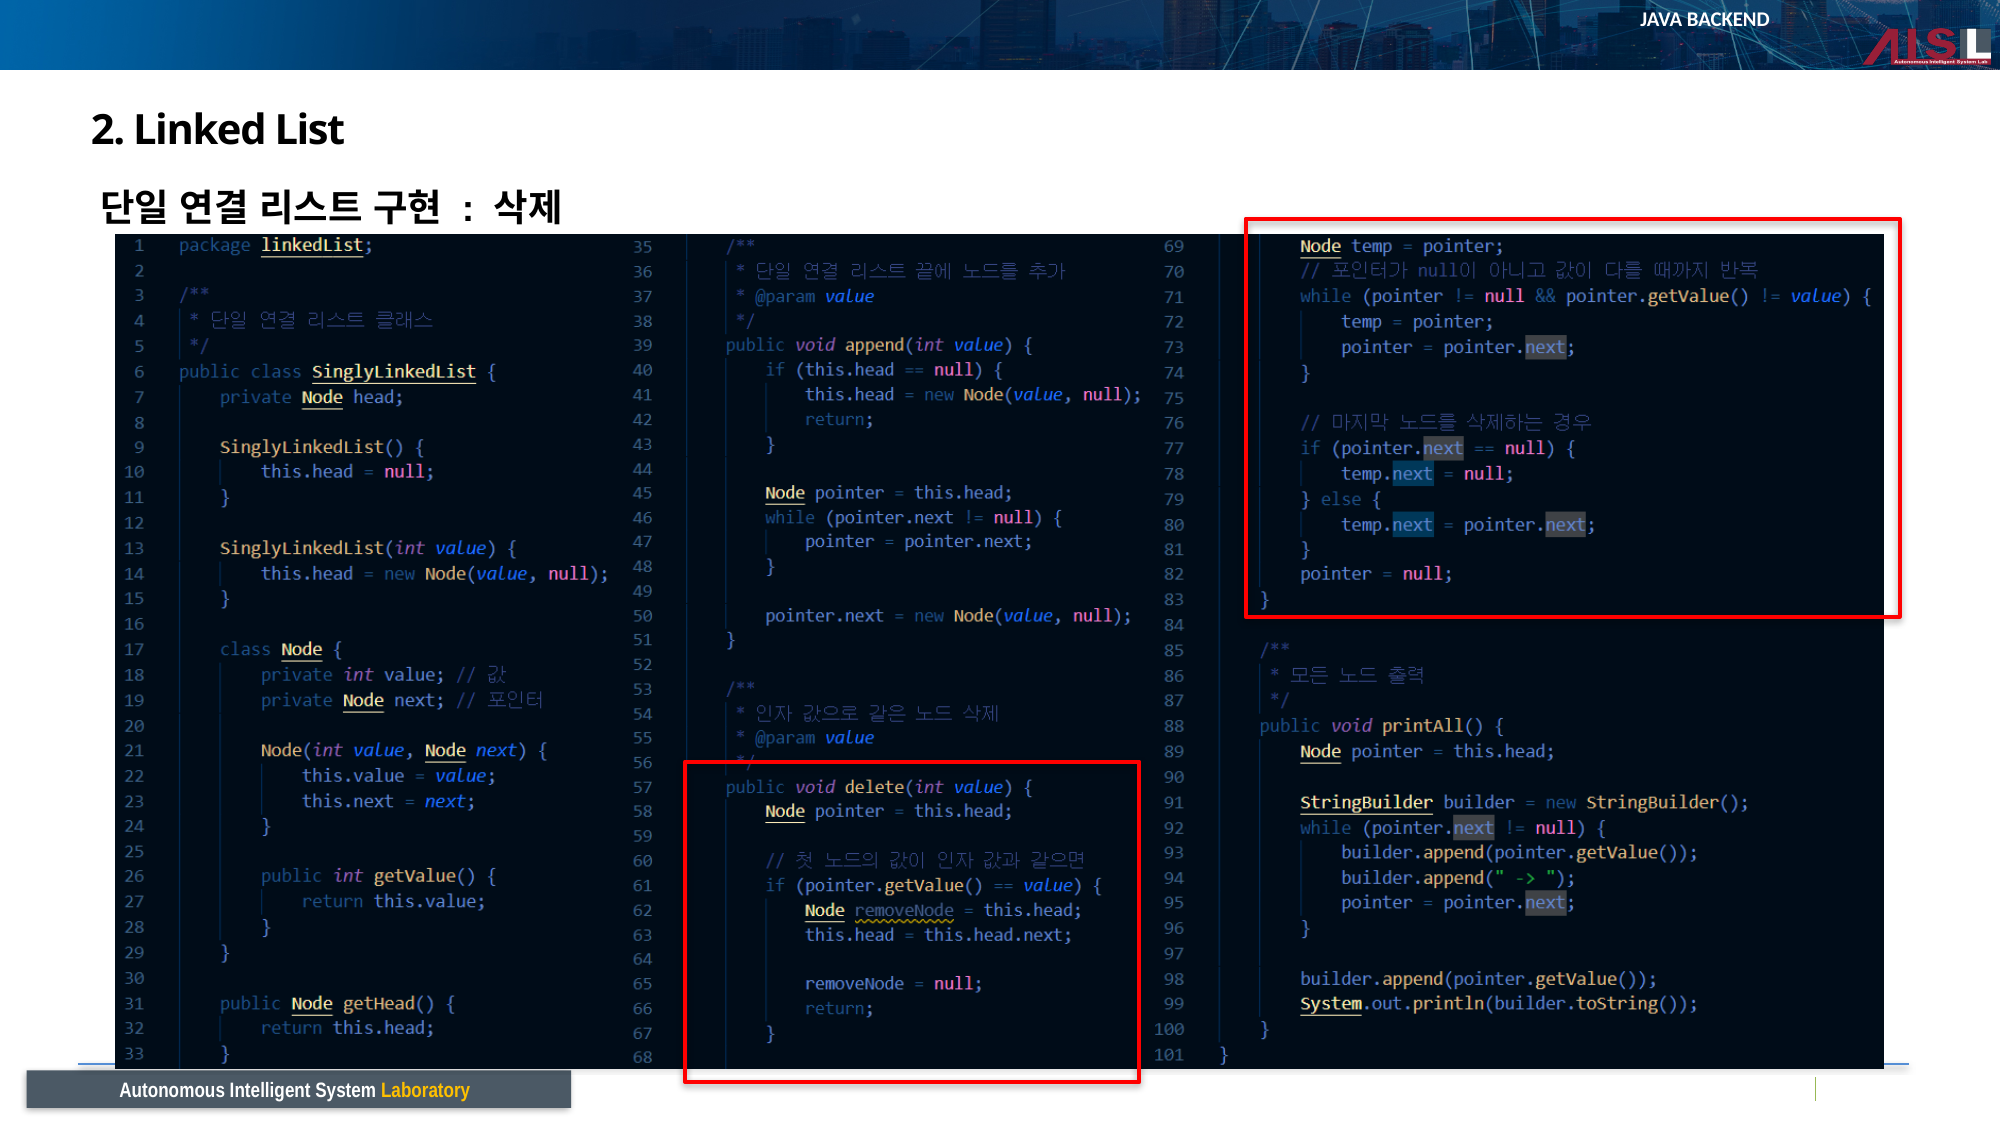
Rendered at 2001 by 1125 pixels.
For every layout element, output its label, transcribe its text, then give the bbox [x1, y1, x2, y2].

text_box [1245, 218, 1900, 617]
picture [115, 234, 1884, 1069]
text_box 단일 연결 리스트 구현 : 삭제 [92, 176, 571, 237]
picture [0, 0, 2000, 70]
title 2. Linked List [82, 78, 1884, 177]
text_box [685, 1077, 1140, 1083]
